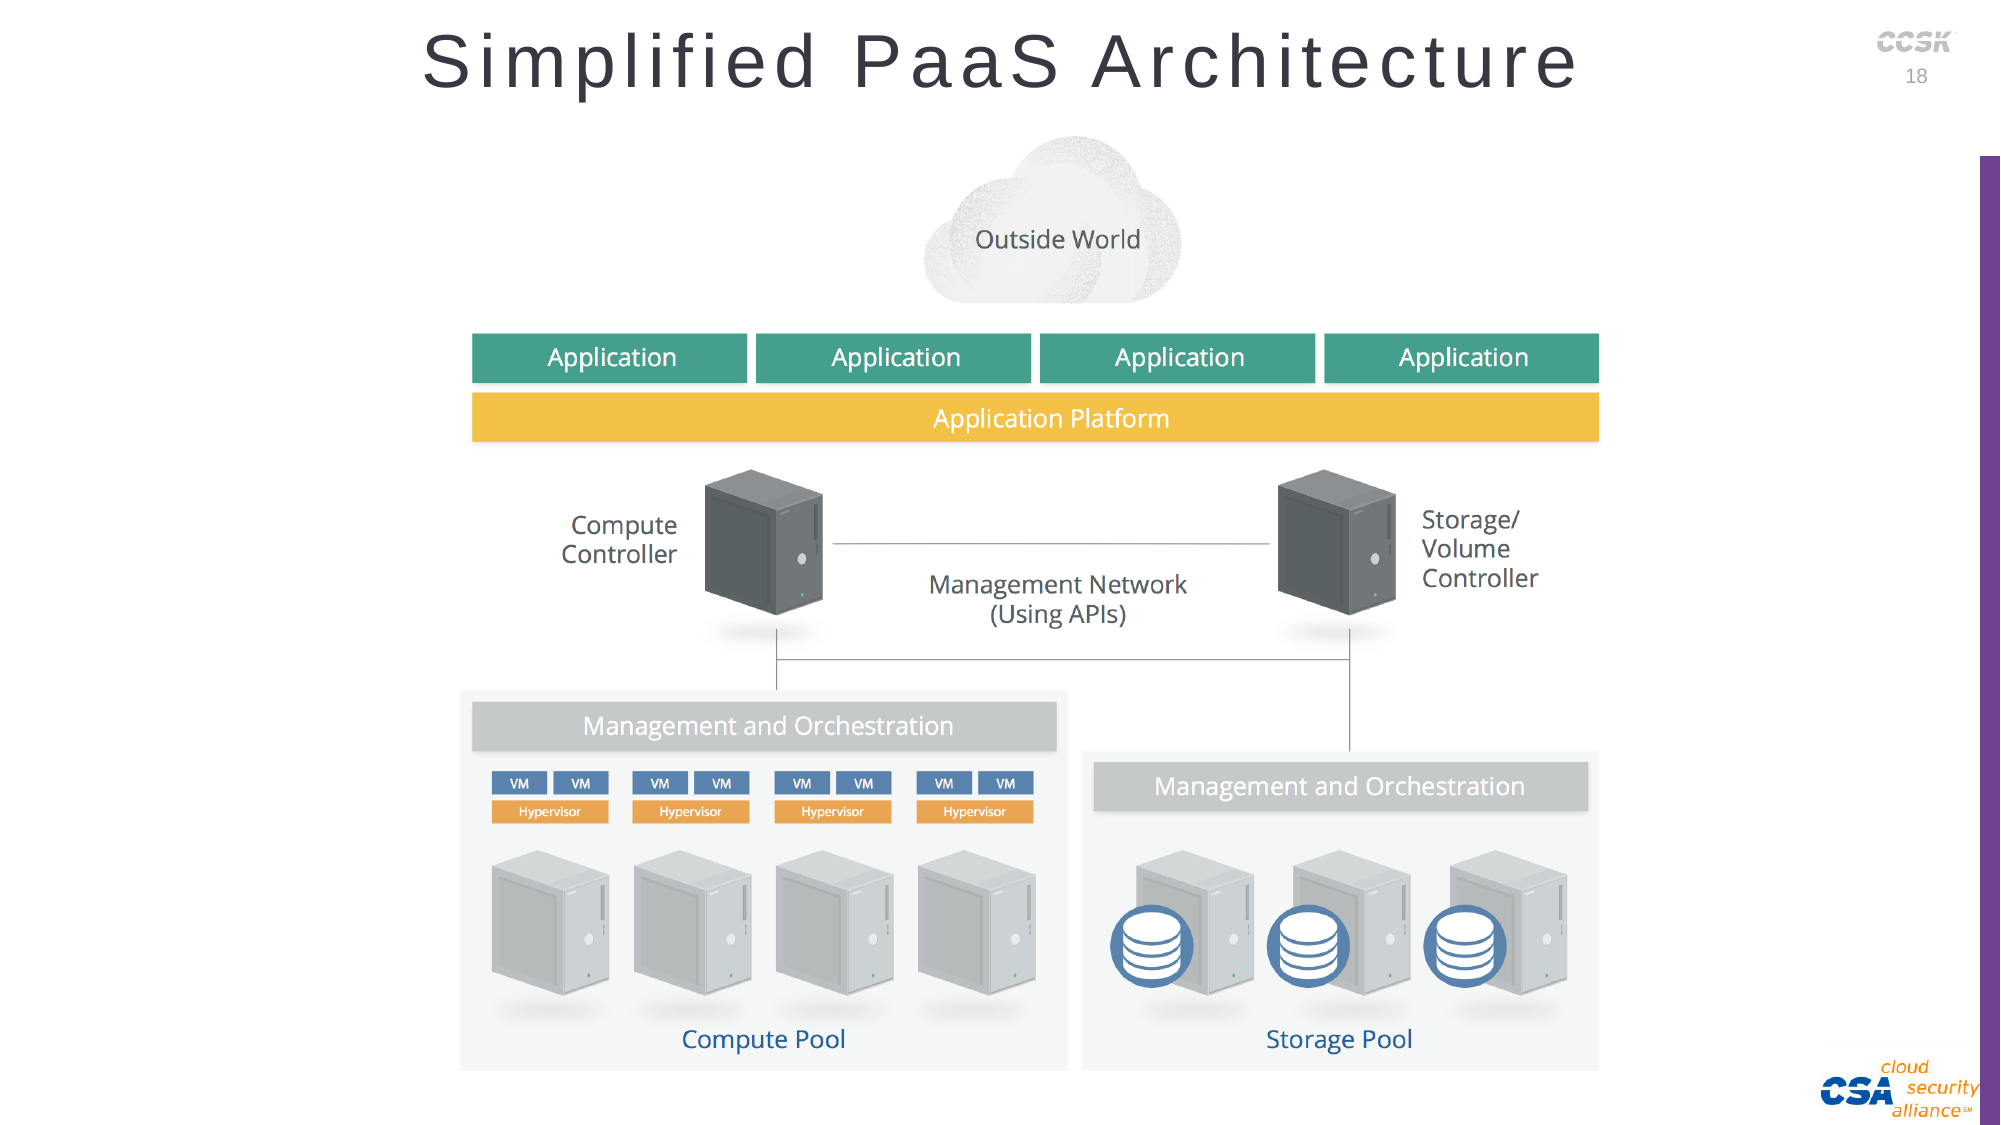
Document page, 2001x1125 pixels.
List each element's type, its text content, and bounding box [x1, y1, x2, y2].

picture [454, 118, 1605, 1077]
picture [1820, 1045, 1980, 1125]
text_box Simplified PaaS Architecture [417, 8, 1642, 107]
slide_number 18 [1887, 53, 1946, 97]
text_box [1980, 156, 2000, 1125]
